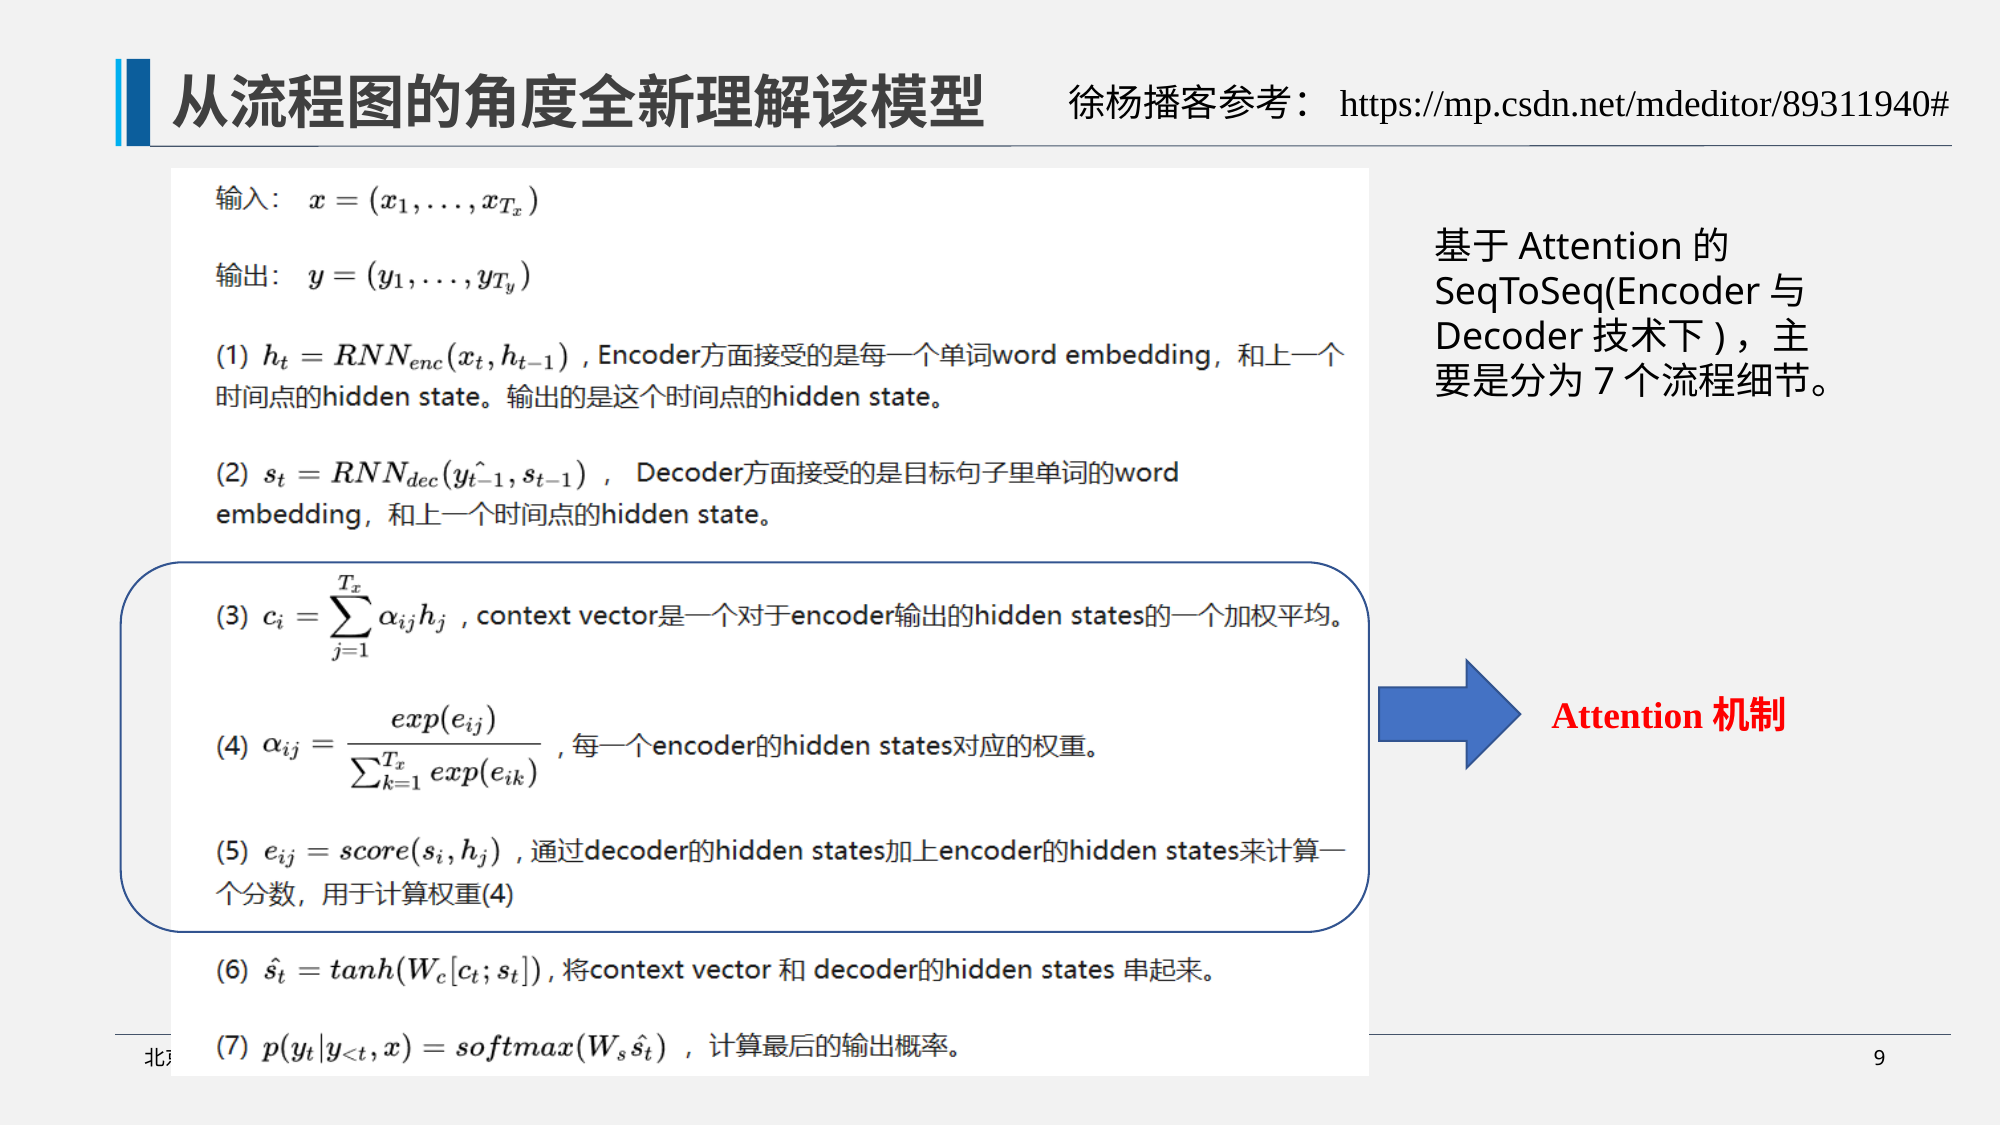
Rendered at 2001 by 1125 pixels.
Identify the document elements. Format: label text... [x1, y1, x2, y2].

text_box Attention机制 [1536, 683, 1829, 744]
picture [171, 168, 1369, 1076]
text_box 徐杨播客参考：https://mp.csdn.net/mdeditor/89311940# [1053, 72, 2000, 132]
text_box [119, 562, 171, 932]
text_box [1378, 658, 1522, 771]
text_box 基于Attention的SeqToSeq(Encoder与Decoder技术下)，主要是分为7个流程细节。 [1419, 214, 1854, 409]
title 从流程图的角度全新理解该模型 [156, 65, 1951, 144]
